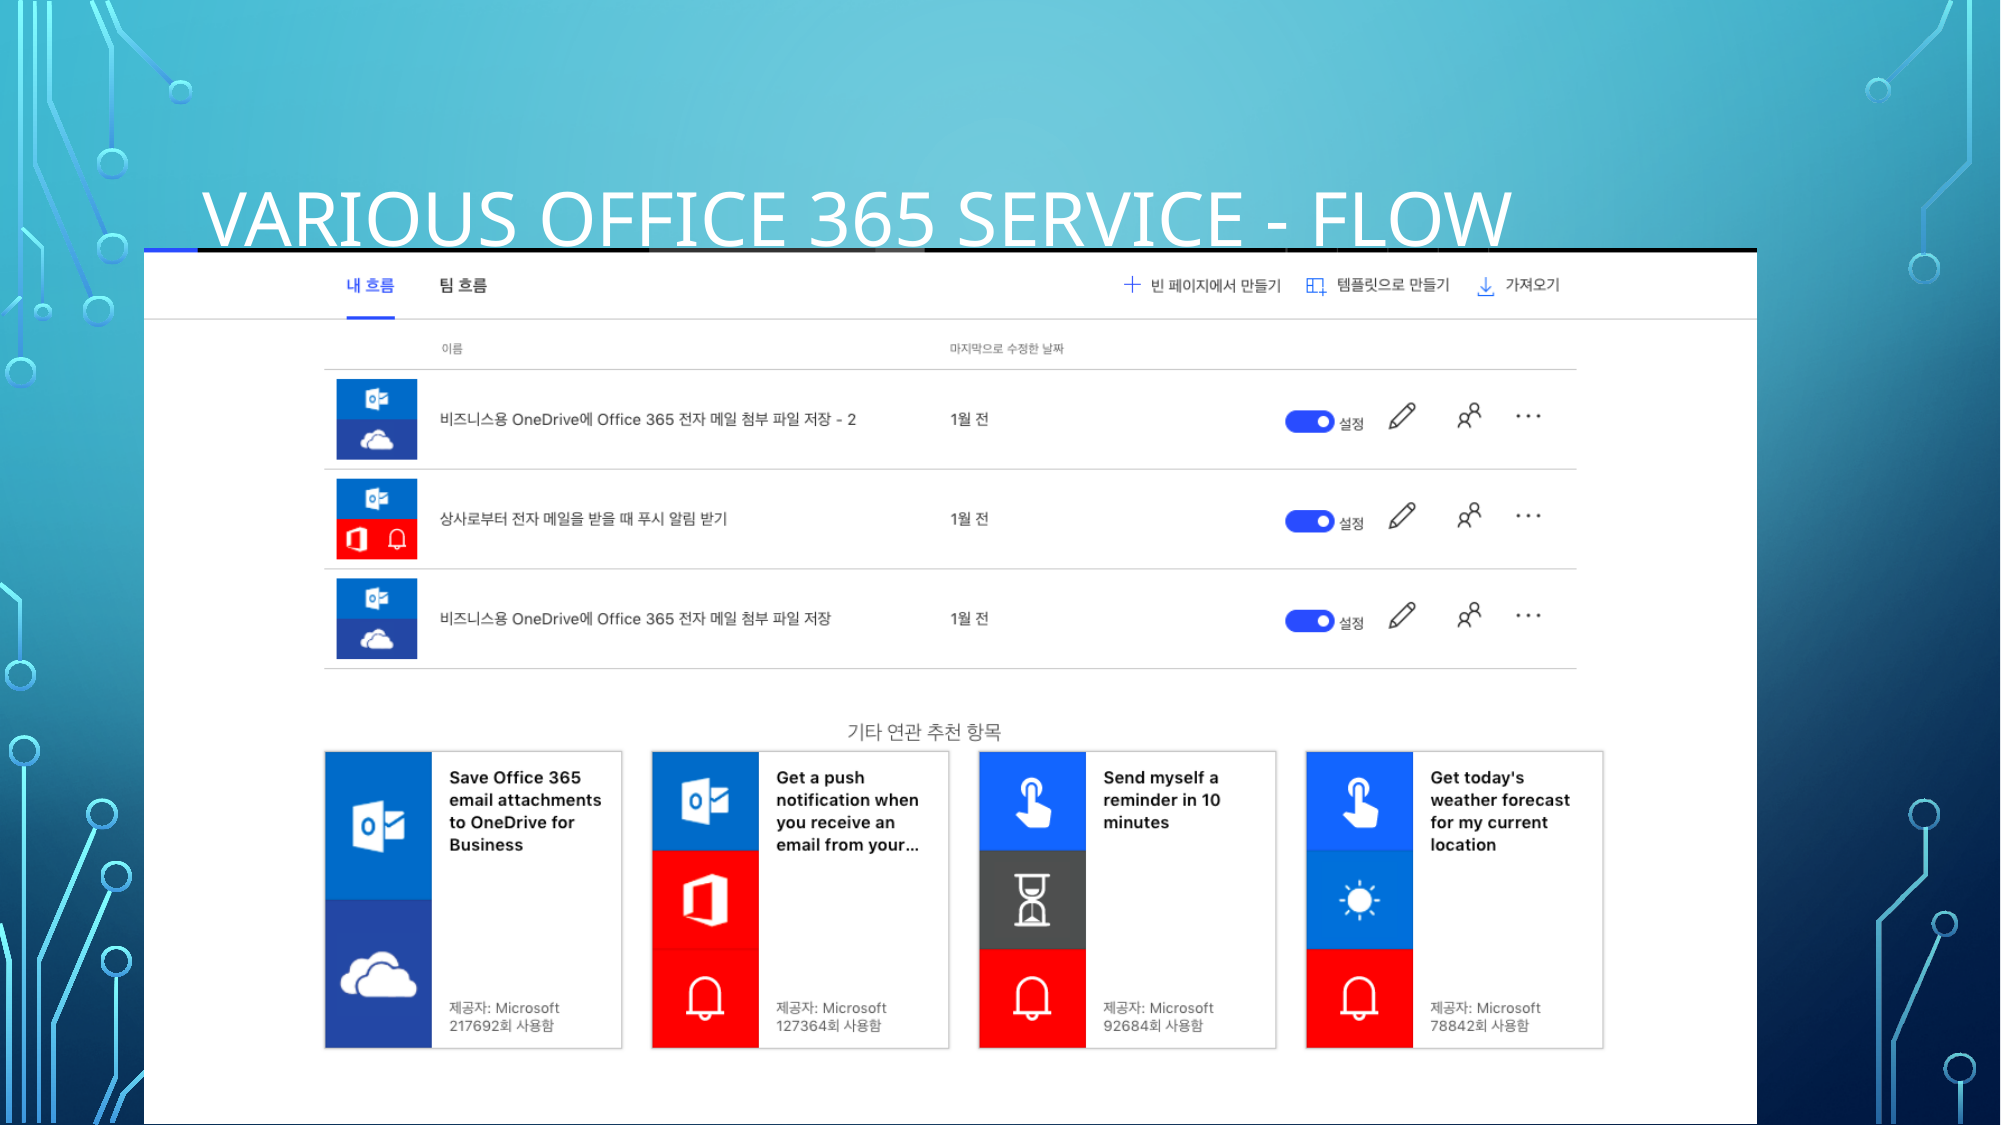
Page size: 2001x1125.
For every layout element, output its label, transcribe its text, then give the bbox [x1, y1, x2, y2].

title Various office 365 service - flow [187, 101, 1813, 344]
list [144, 248, 1758, 1124]
